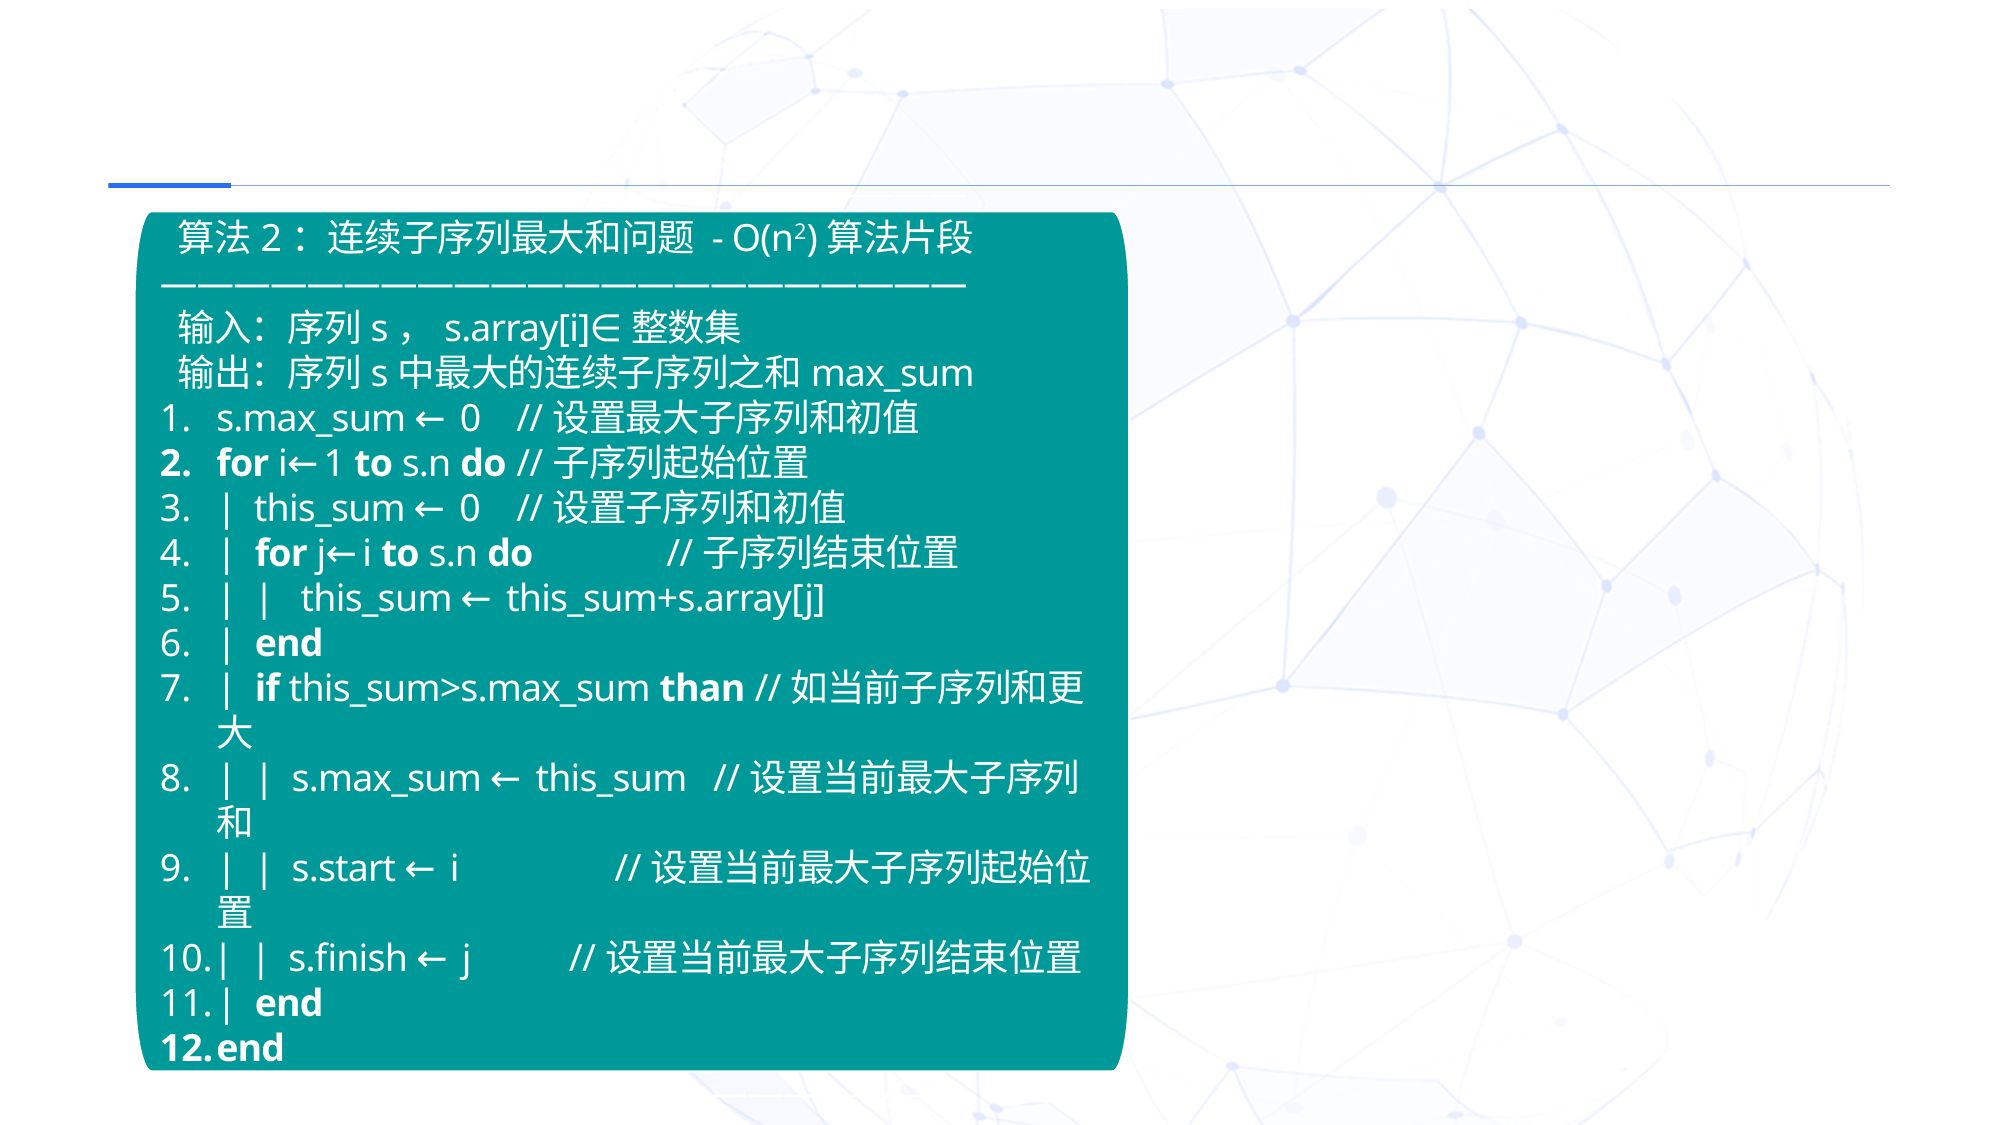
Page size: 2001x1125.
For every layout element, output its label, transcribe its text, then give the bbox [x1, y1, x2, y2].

text_box —————————————————————— 算法2：连续子序列最大和问题 - O(n2)算法片段 —————————————————————— 输入：序列s，s.array[i]∈整数集 输出：序列s中最大的连续子序列之和max_sum s.max_sum ← 0 //设置最大子序列和初值 for i←1 to s.n do //子序列起始位置 | this_sum ← 0 //设置子序列和初值 | for j←i to s.n do //子序列结束位置 | | this_sum ← this_sum+s.array[j] | end | if this_sum>s.max_sum than //如当前子序列和更大 | | s.max_sum ← this_sum //设置当前最大子序列和 | | s.start ← i //设置当前最大子序列起始位置 | | s.finish ← j //设置当前最大子序列结束位置 | end end —————————————————————— [133, 210, 1131, 1073]
picture [465, 9, 1864, 1125]
